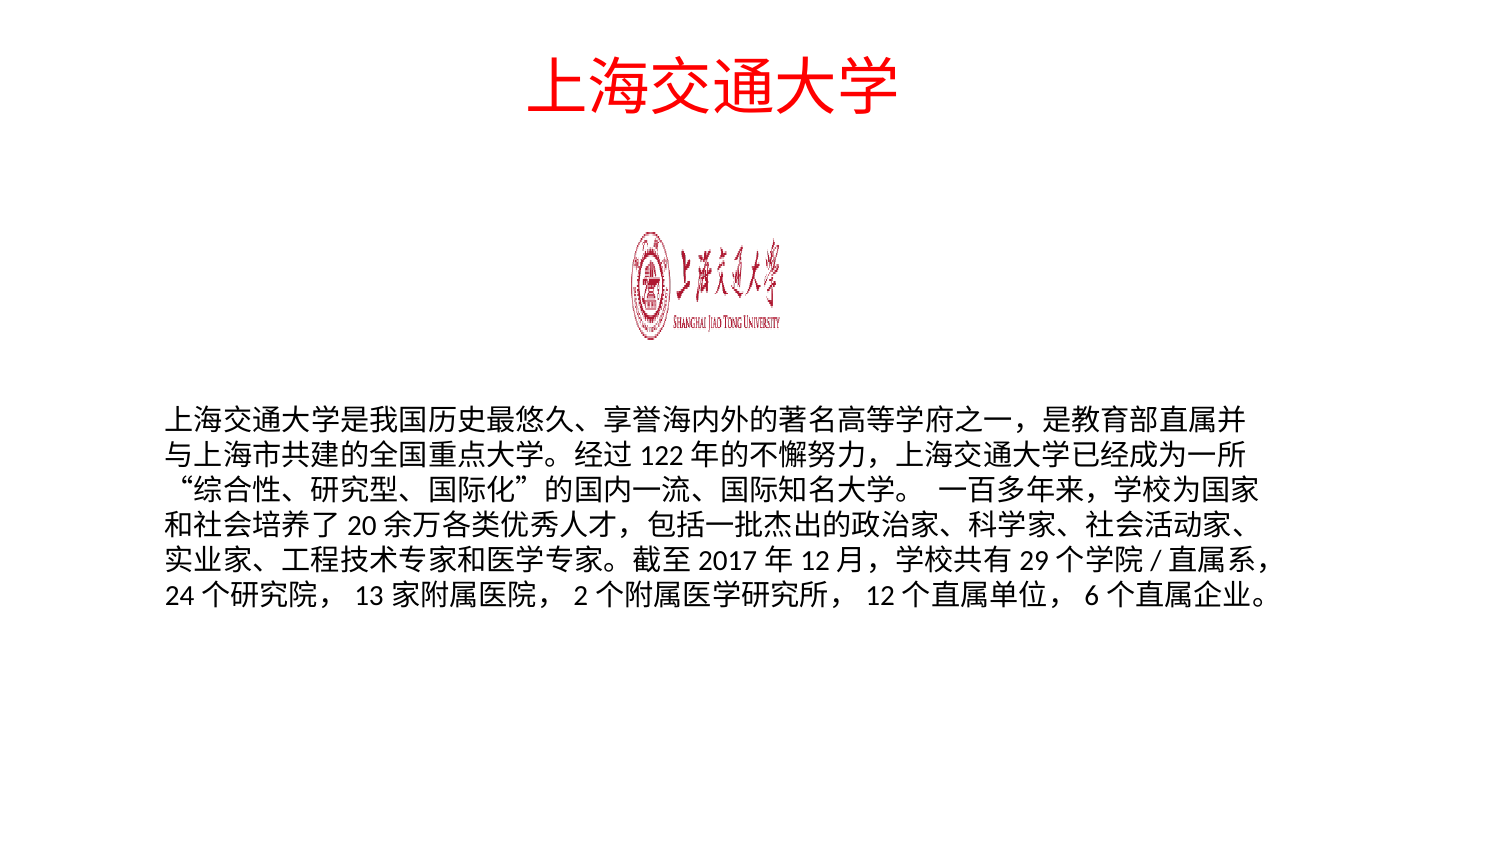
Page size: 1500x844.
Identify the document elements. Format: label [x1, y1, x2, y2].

picture [629, 210, 780, 361]
